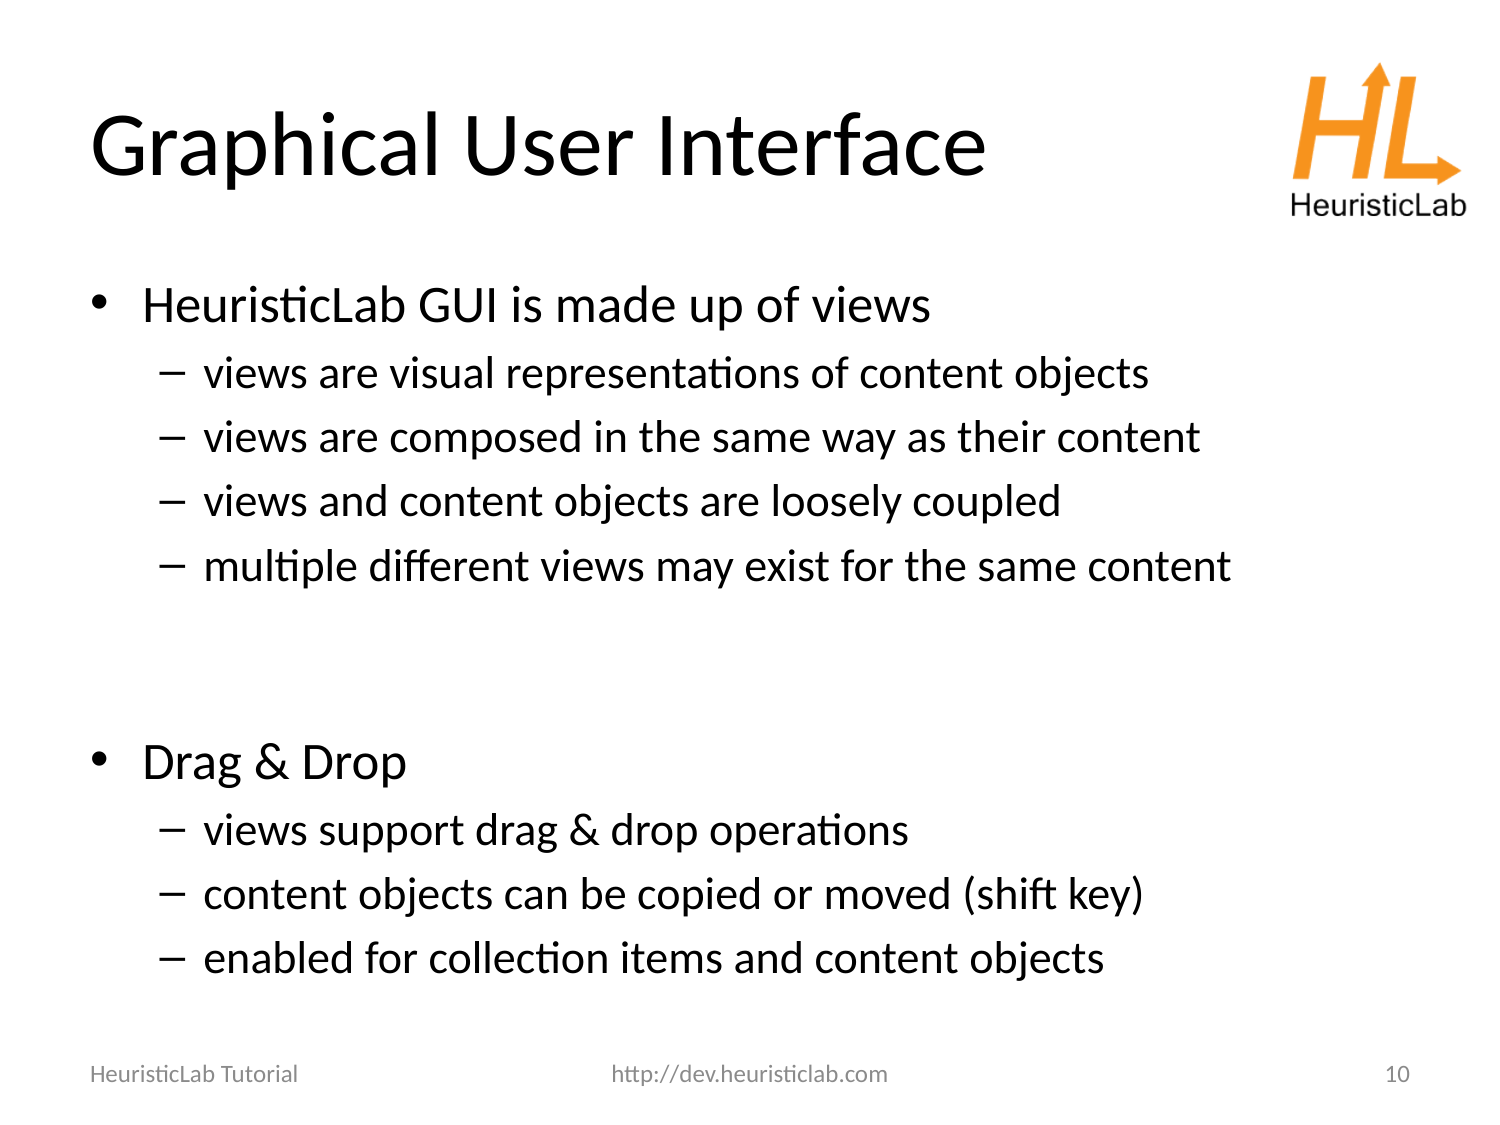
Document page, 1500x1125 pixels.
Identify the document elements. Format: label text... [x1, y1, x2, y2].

slide_number 10 [1074, 1042, 1425, 1103]
footer http://dev.heuristiclab.com [512, 1042, 988, 1103]
list HeuristicLab GUI is made up of views views are visual representations of content objects views are composed in the same way as their content views and content objects are loosely coupled multiple different views may exist for the same content Drag & Drop views support drag & drop operations content objects can be copied or moved (shift key) enabled for collection items and content objects [75, 262, 1425, 1005]
picture [1281, 27, 1474, 244]
slide_number HeuristicLab Tutorial [75, 1042, 425, 1103]
title Graphical User Interface [75, 45, 1282, 233]
